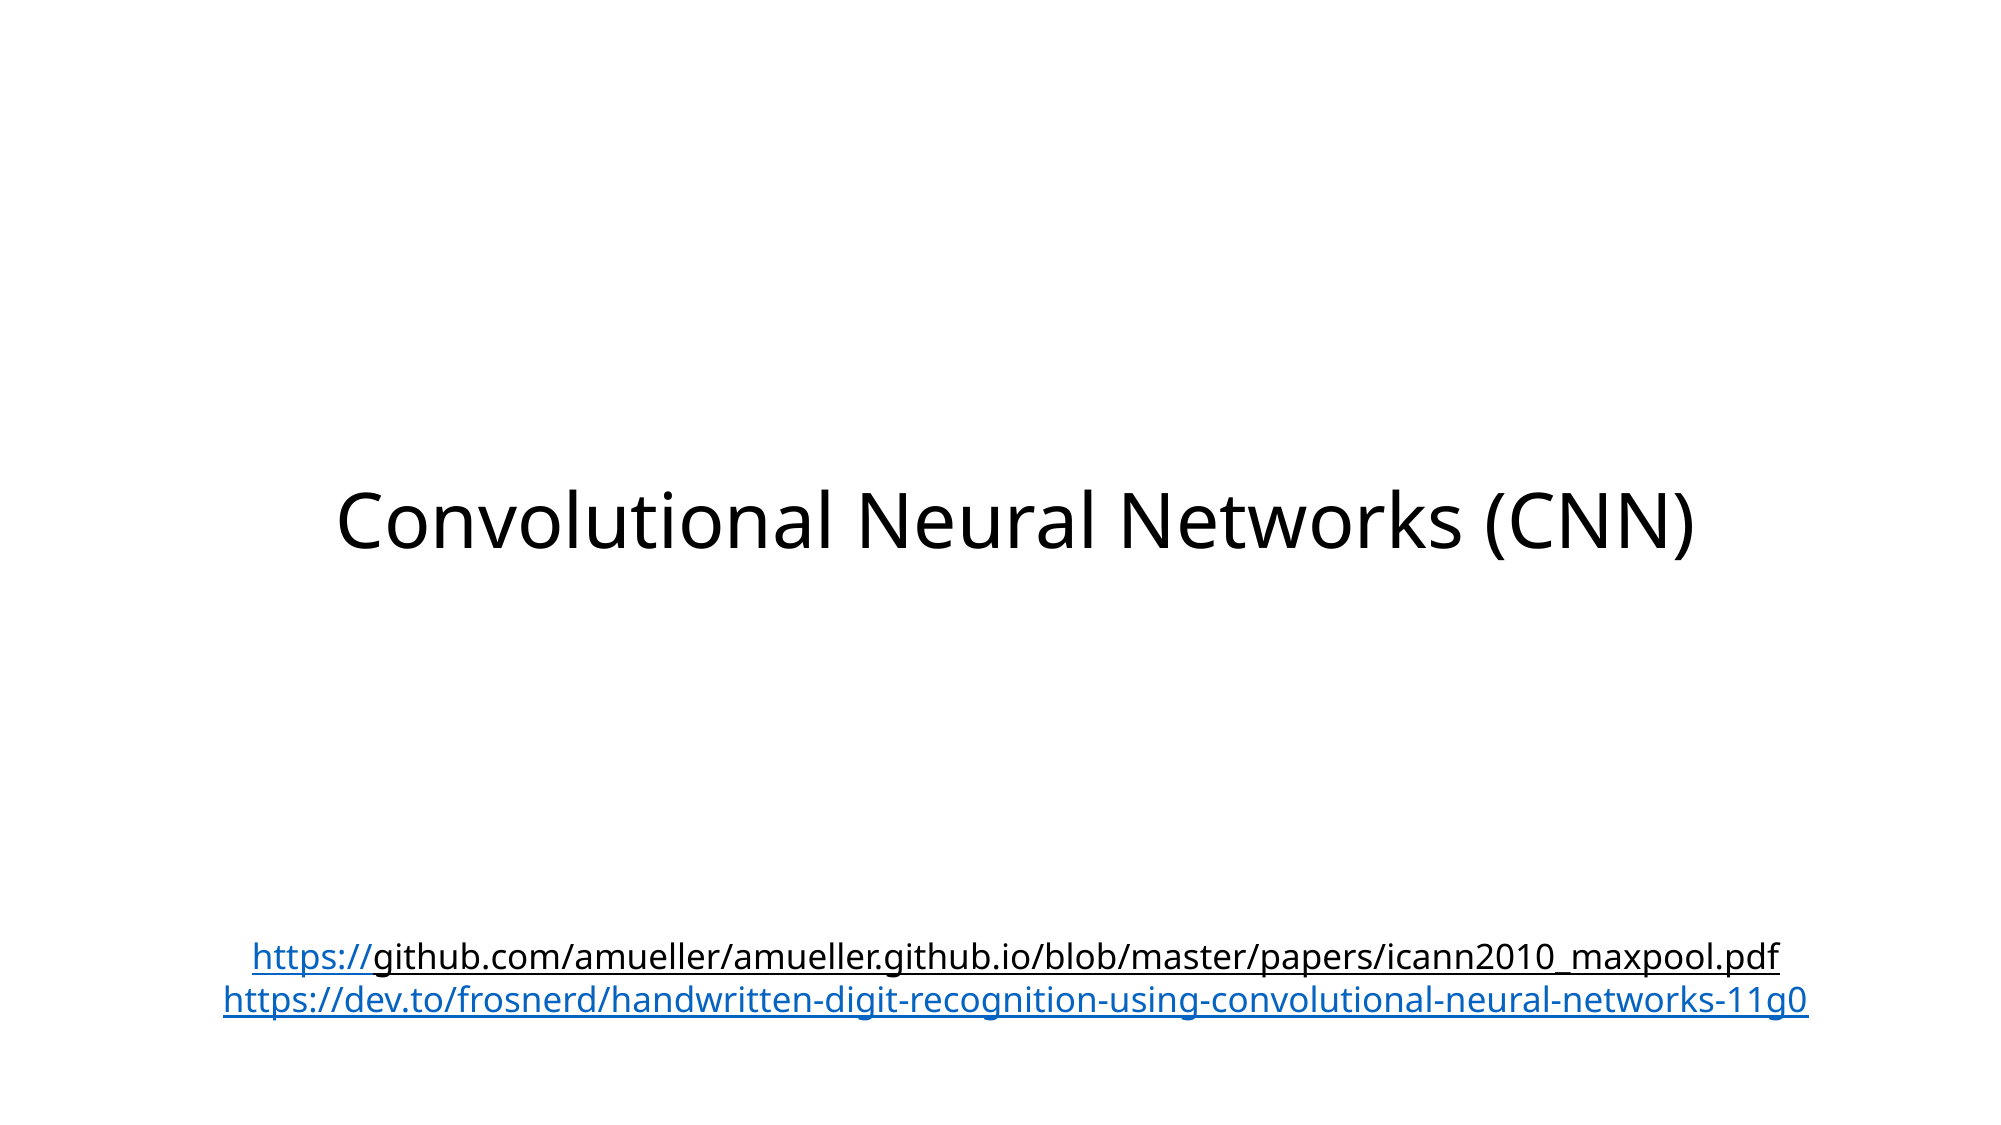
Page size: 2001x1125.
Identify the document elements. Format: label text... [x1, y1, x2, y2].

title Convolutional Neural Networks (CNN) https://github.com/amueller/amueller.github.io/blob/master/papers/icann2010_maxpool.pdf https://dev.to/frosnerd/handwritten-digit-recognition-using-convolutional-neural-networks-11g0 [153, 57, 1879, 1072]
